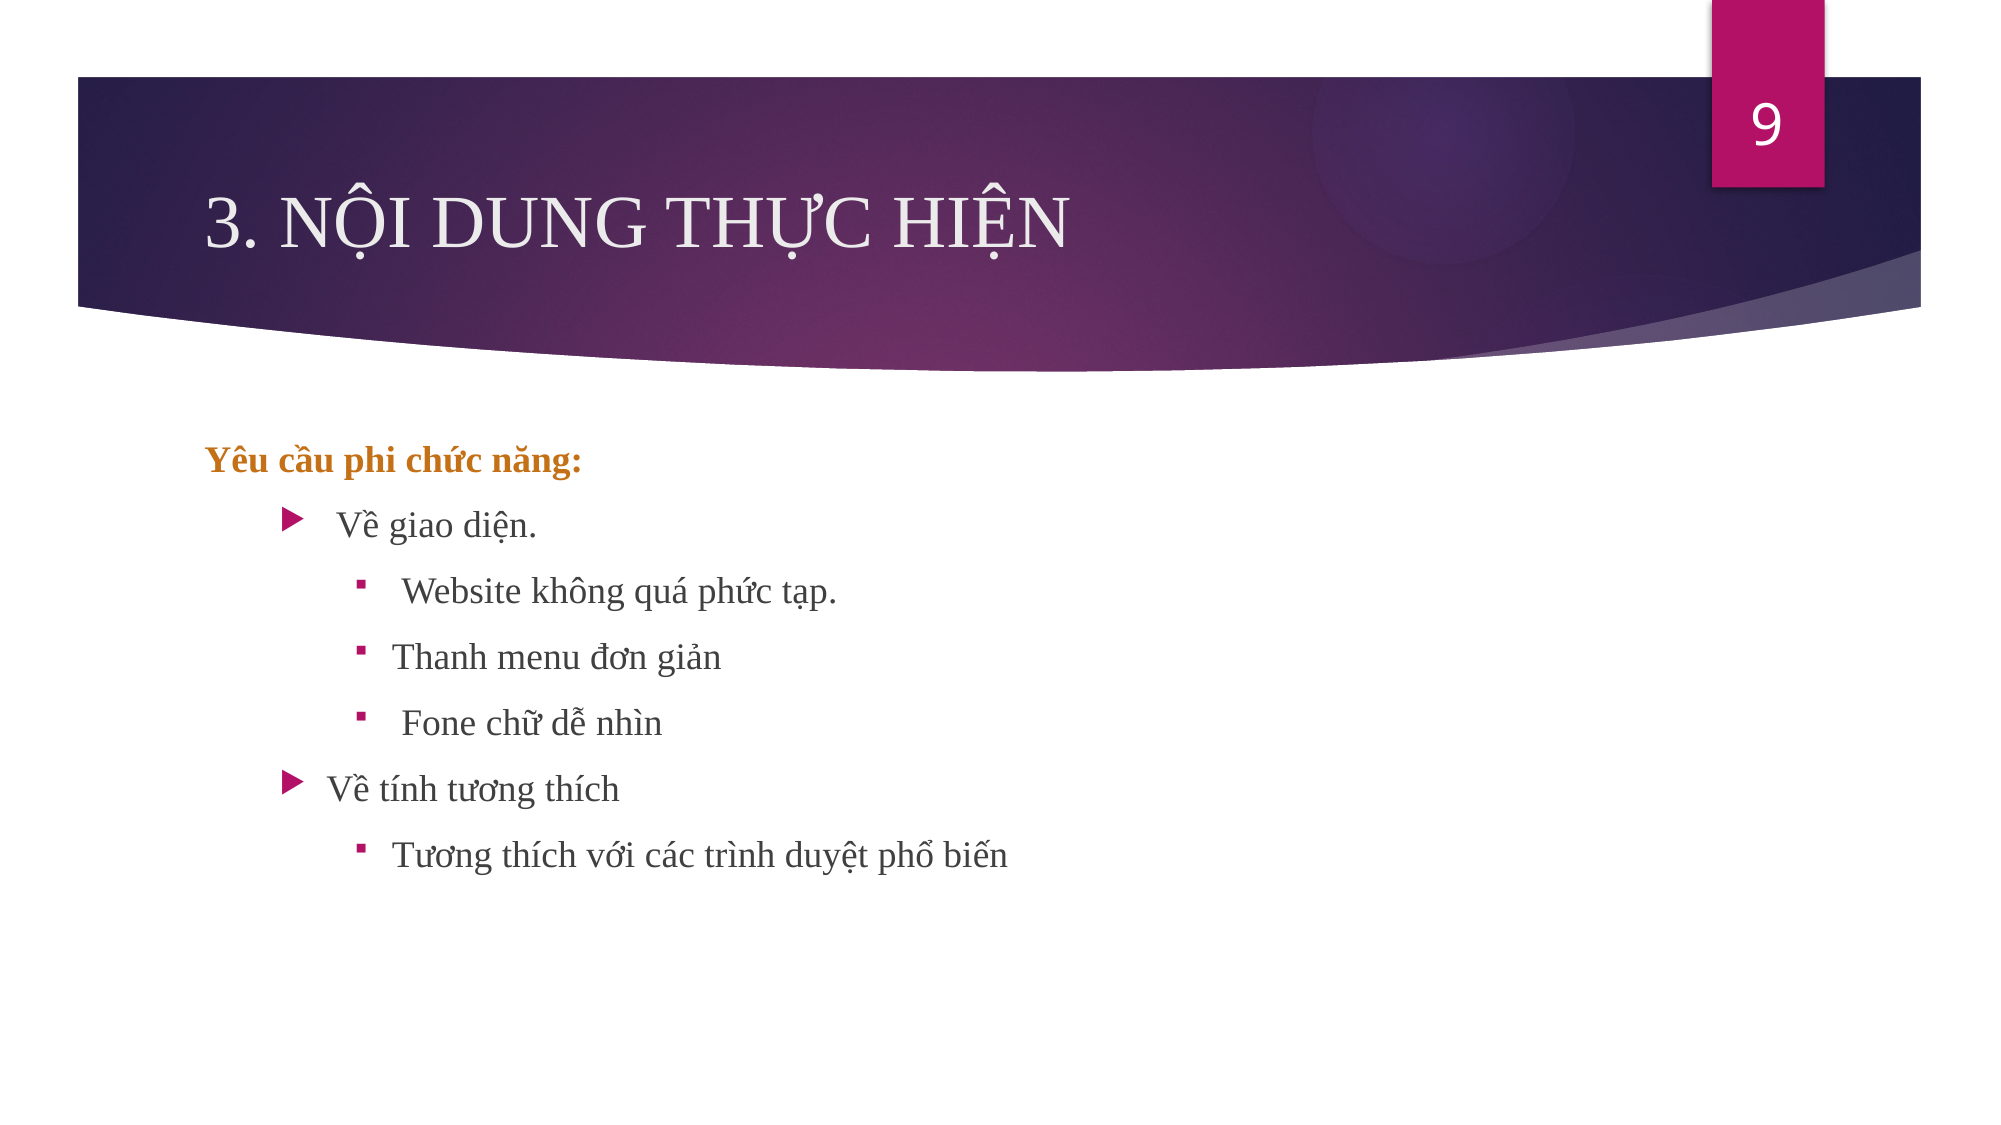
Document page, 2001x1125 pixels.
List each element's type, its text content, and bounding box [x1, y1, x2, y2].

slide_number 9 [1698, 48, 1836, 175]
title 3. NỘI DUNG THỰC HIỆN [189, 159, 1627, 276]
list Yêu cầu phi chức năng: Về giao diện. Website không quá phức tạp. Thanh menu đơn giản Fone chữ dễ nhìn Về tính tương thích Tương thích với các trình duyệt phổ biến [189, 427, 1638, 988]
